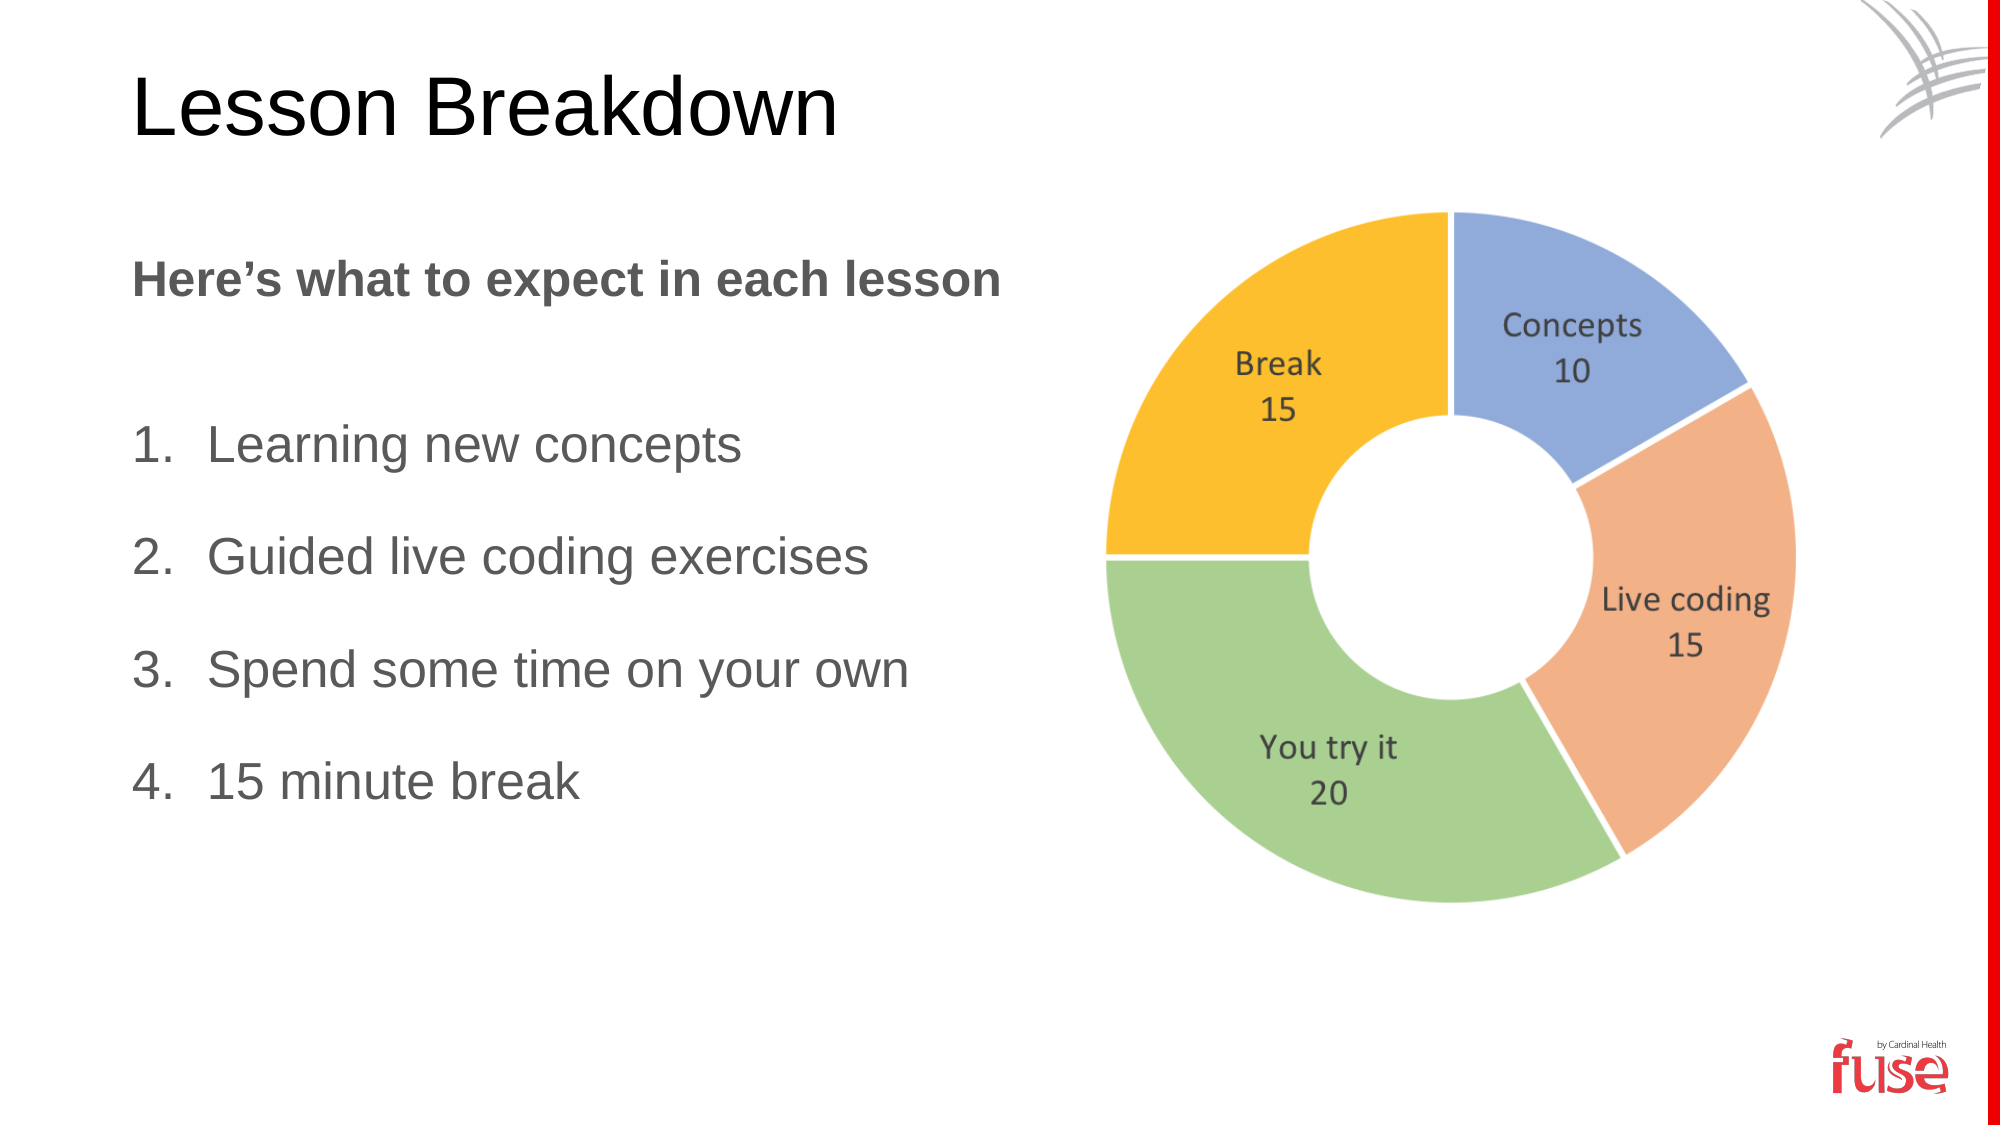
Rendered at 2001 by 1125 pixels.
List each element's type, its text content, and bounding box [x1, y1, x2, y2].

text_box Here’s what to expect in each lesson Learning new concepts Guided live coding exercises Spend some time on your own 15 minute break [117, 250, 1044, 998]
text_box Lesson Breakdown [117, 44, 930, 160]
picture [1076, 178, 1824, 937]
picture [1823, 1035, 1951, 1097]
picture [1824, 0, 1988, 161]
